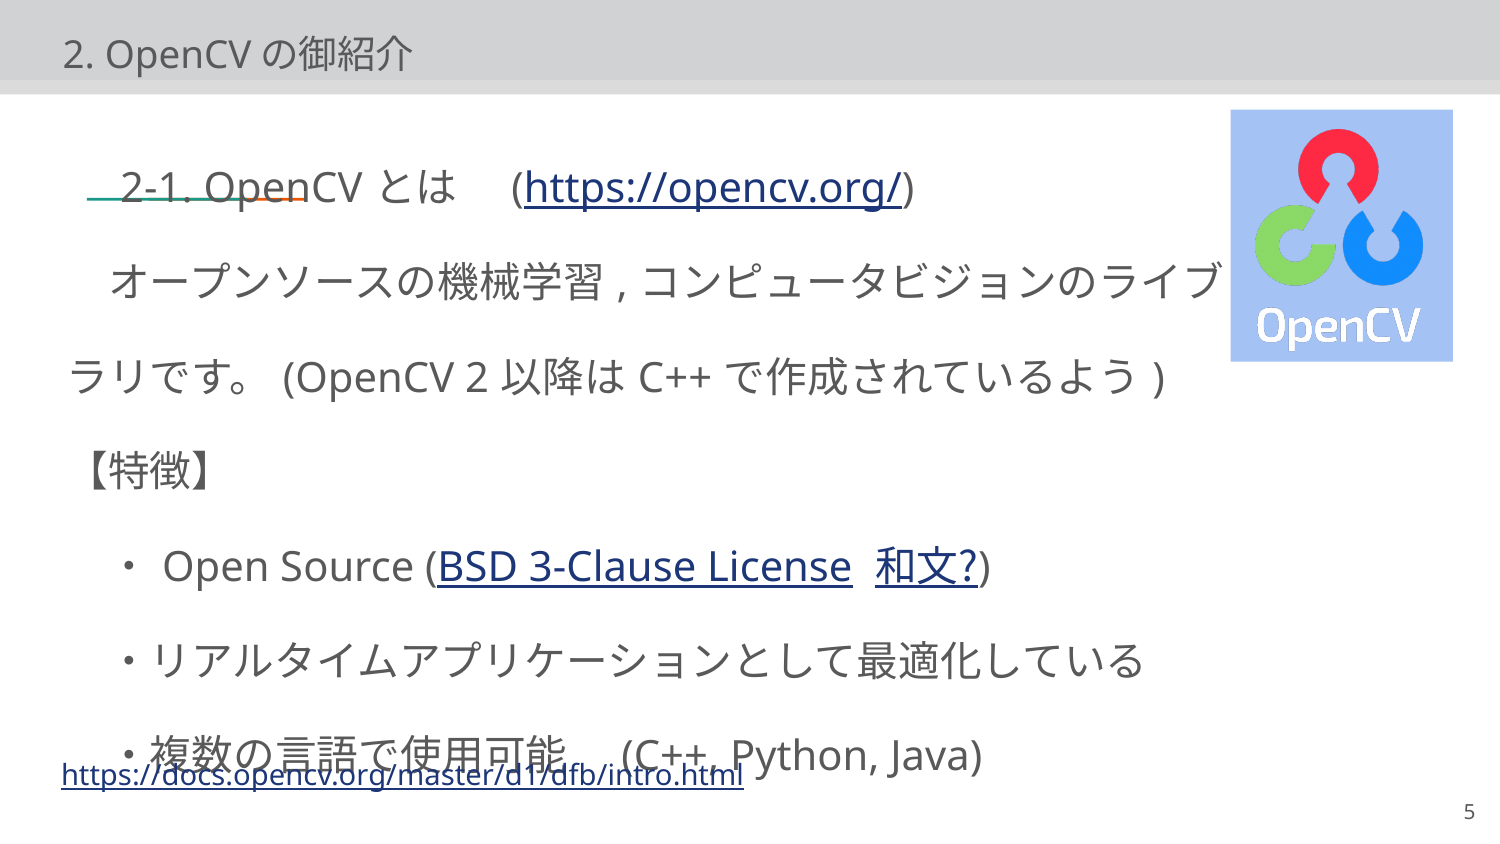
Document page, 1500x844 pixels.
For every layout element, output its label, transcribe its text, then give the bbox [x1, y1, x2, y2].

list 2. OpenCVの御紹介 [0, 0, 1500, 95]
slide_number ‹#› [1400, 779, 1491, 844]
text_box https://docs.opencv.org/master/d1/dfb/intro.html [46, 741, 1290, 812]
picture [1255, 129, 1424, 352]
list 2-1. OpenCVとは (https://opencv.org/) オープンソースの機械学習,コンピュータビジョンのライブ ラリです。(OpenCV 2以降はC++で作成されているよう) 【特徴】 ・Open Source (BSD 3-Clause License 和文?) ・リアルタイムアプリケーションとして最適化している ・複数の言語で使用可能 (C++, Python, Java) [51, 129, 1449, 818]
text_box [1230, 109, 1453, 362]
